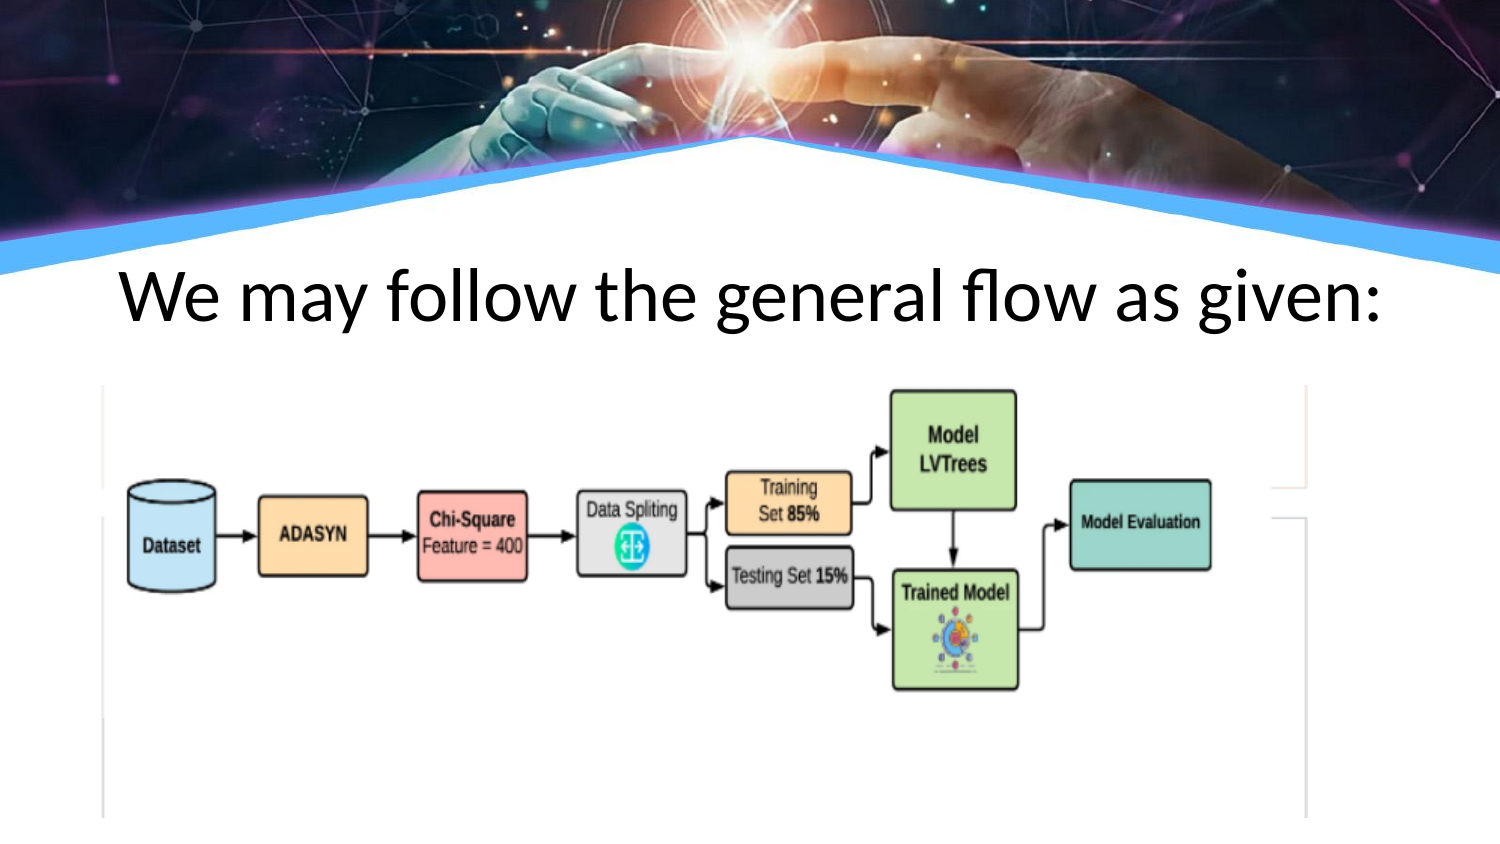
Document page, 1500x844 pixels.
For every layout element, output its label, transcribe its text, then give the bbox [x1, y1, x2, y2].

picture [0, 0, 1500, 844]
title We may follow the general flow as given: [103, 230, 1488, 445]
